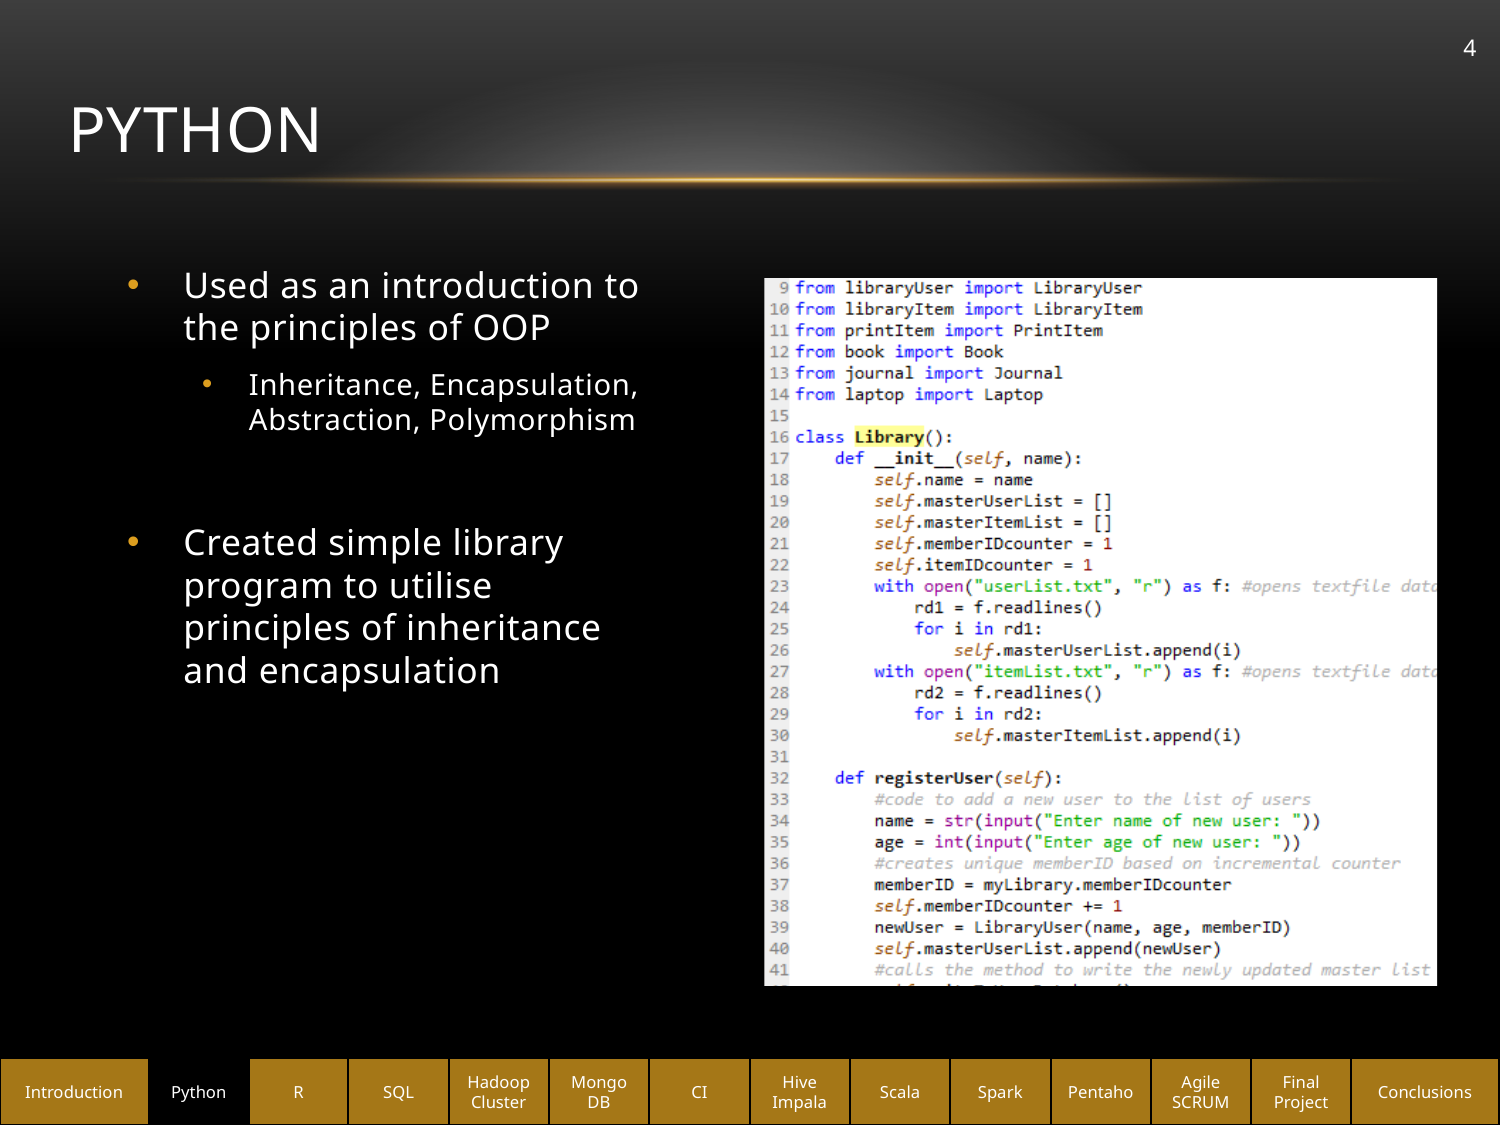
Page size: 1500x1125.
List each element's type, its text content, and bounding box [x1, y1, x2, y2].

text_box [0, 1058, 1500, 1125]
title Python [53, 19, 1400, 173]
picture [0, 0, 1500, 1058]
list Used as an introduction to the principles of OOP Inheritance, Encapsulation, Abstraction, Polymorphism Created simple library program to utilise principles of inheritance and encapsulation [112, 255, 668, 1024]
slide_number 4 [1410, 19, 1492, 79]
